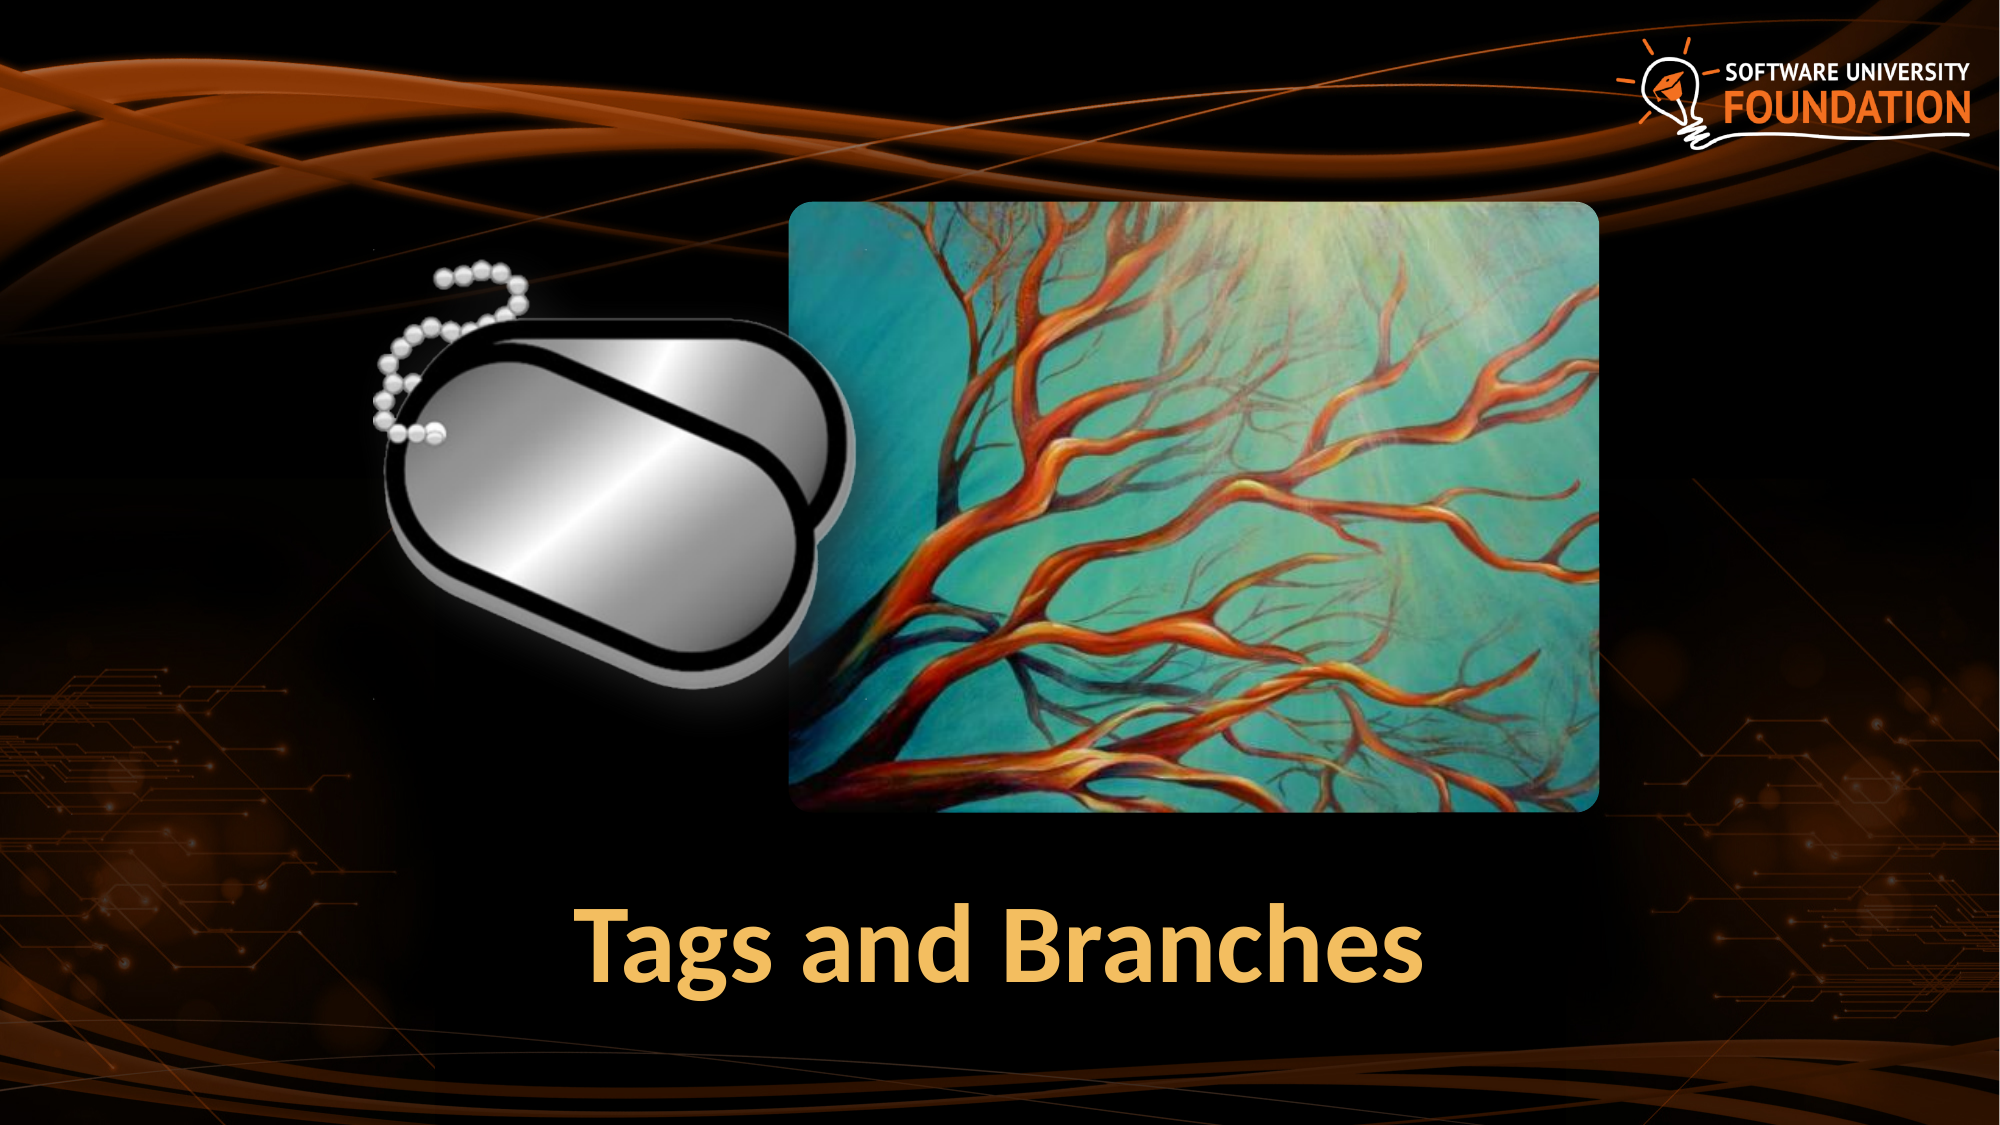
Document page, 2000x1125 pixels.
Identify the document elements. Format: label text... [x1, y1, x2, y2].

title Tags and Branches [324, 877, 1675, 1013]
picture [0, 0, 2000, 1125]
